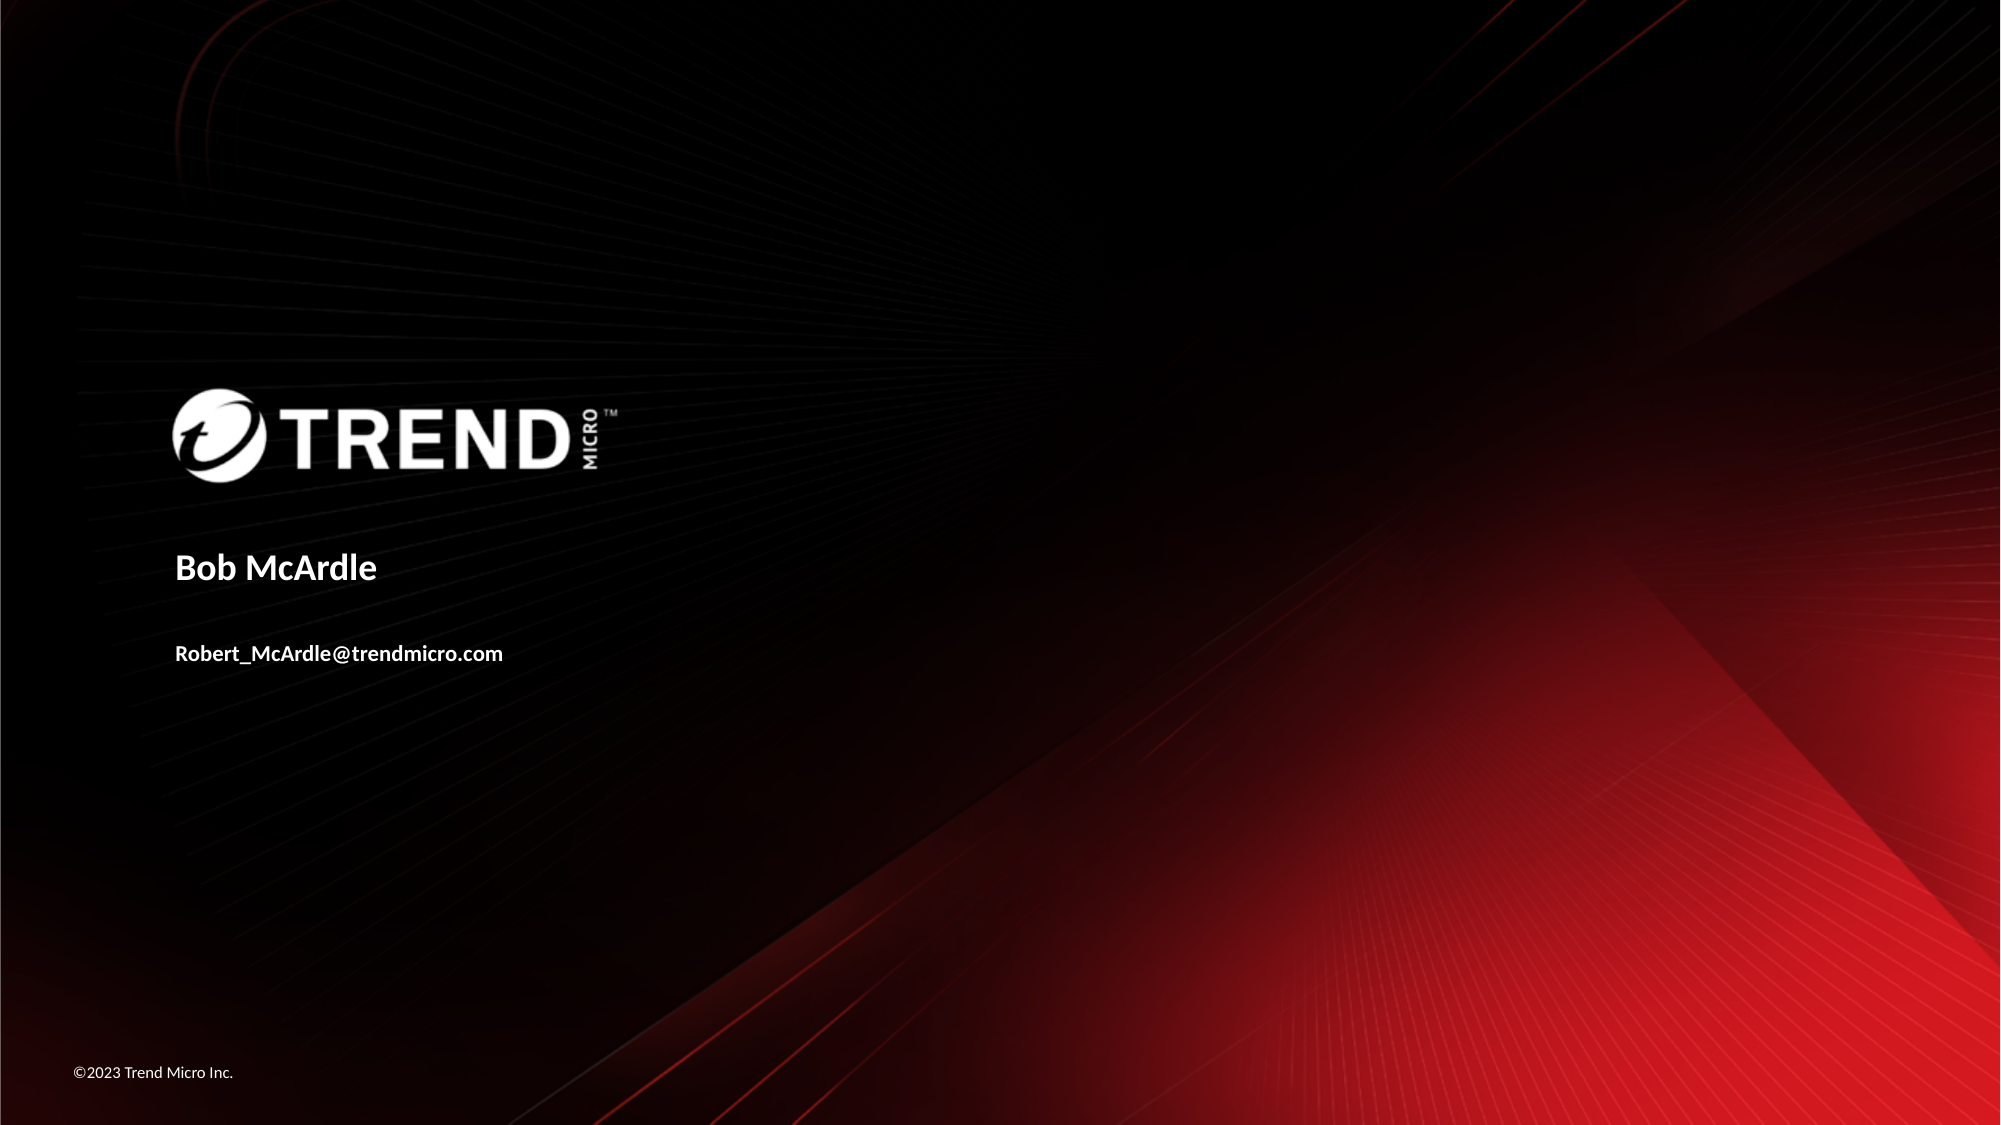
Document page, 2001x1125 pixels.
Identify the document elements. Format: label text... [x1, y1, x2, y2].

list Bob McArdle [160, 522, 744, 620]
picture [0, 0, 2001, 1125]
list Robert_McArdle@trendmicro.com [160, 617, 664, 816]
